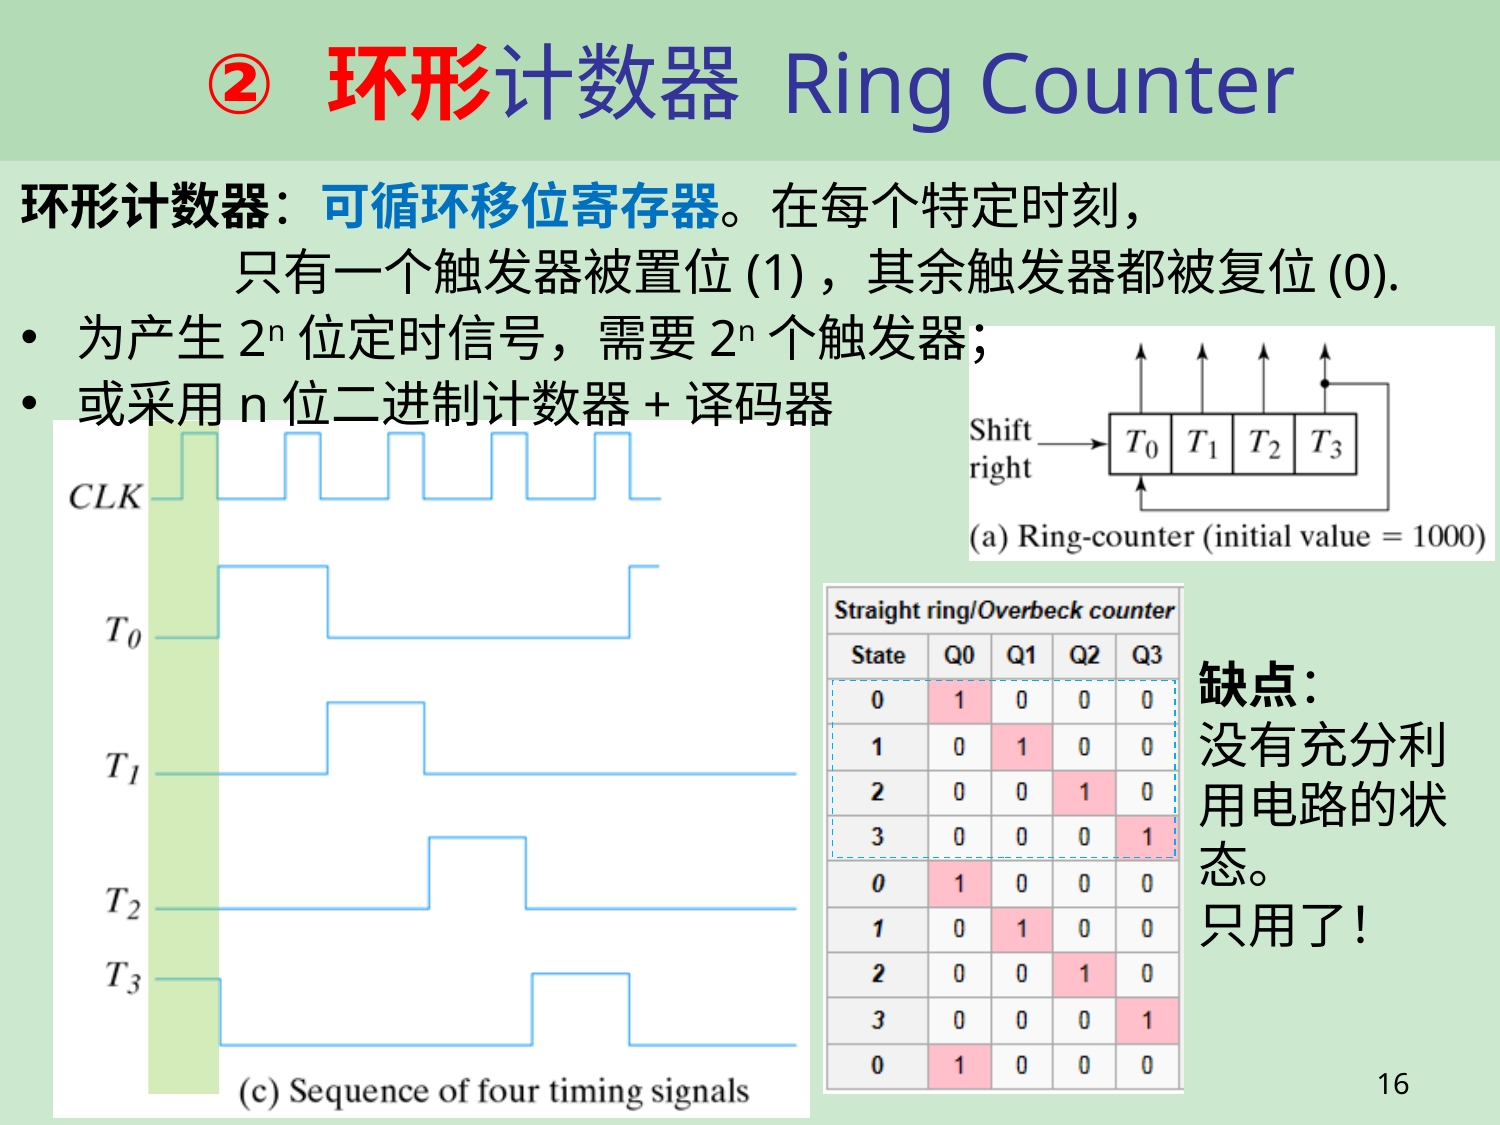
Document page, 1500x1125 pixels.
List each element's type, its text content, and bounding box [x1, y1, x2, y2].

slide_number 16 [1112, 1037, 1426, 1113]
picture [968, 326, 1495, 561]
picture [823, 583, 1184, 1095]
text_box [52, 420, 811, 1118]
title 环形计数器 Ring Counter [17, 11, 1483, 149]
text_box 环形计数器：可循环移位寄存器。在每个特定时刻， 只有一个触发器被置位(1)，其余触发器都被复位(0). 为产生2n位定时信号，需要2n个触发器； 或采用n位二进制计数器+译码器 [5, 160, 1500, 440]
